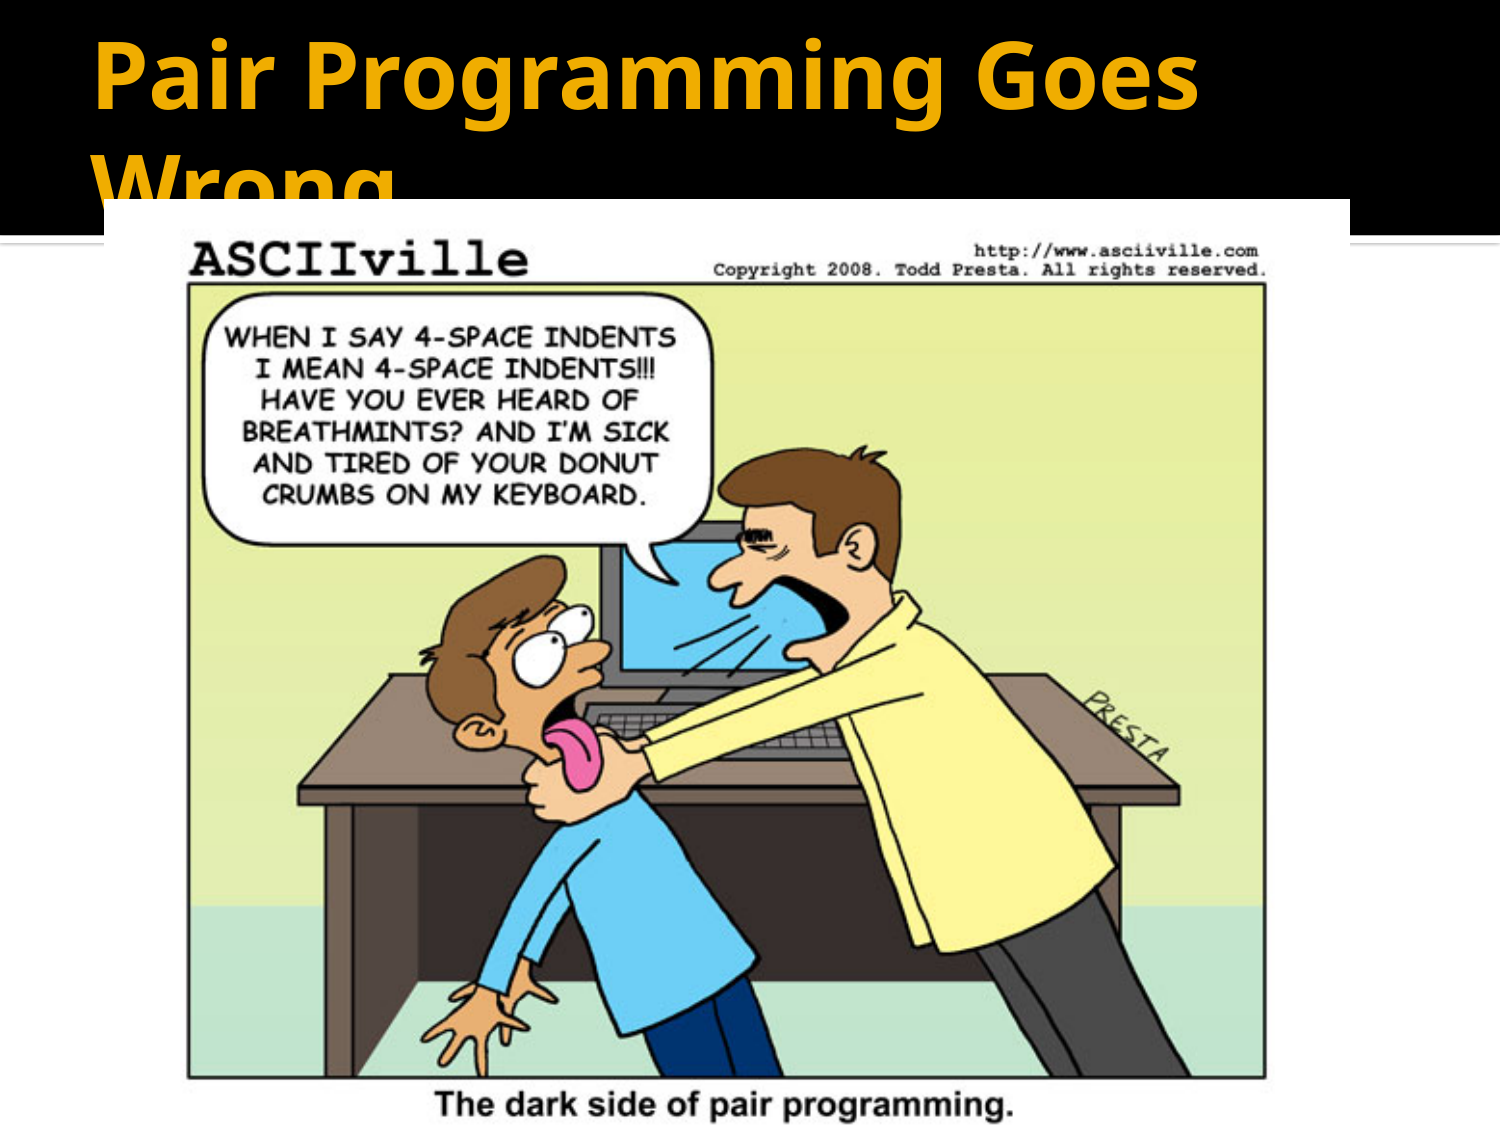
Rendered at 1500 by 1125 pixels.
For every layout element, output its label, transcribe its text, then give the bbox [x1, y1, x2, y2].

picture [104, 199, 1350, 1125]
title Pair Programming Goes Wrong [75, 25, 1425, 231]
